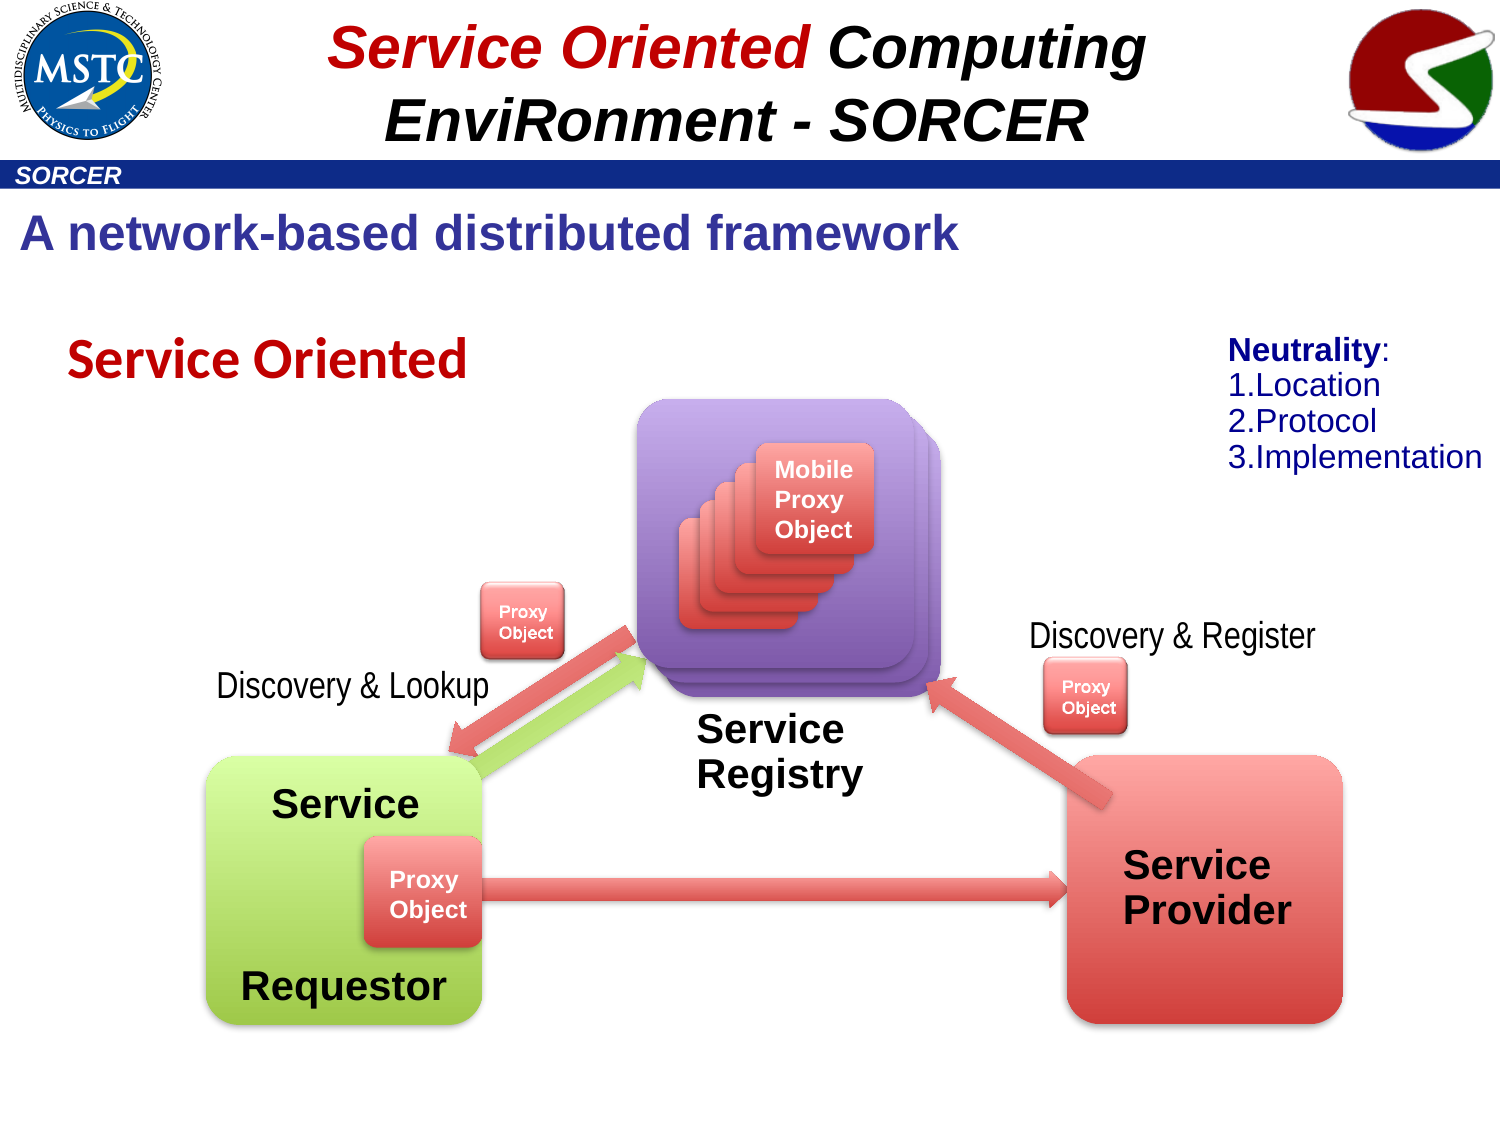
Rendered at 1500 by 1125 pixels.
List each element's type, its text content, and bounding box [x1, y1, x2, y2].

text_box [735, 462, 854, 575]
text_box Proxy Object [374, 856, 483, 931]
text_box [363, 836, 483, 948]
text_box [676, 440, 941, 698]
text_box [715, 481, 834, 593]
text_box Requestor [225, 956, 462, 1017]
picture [1347, 7, 1495, 154]
text_box Service Registry [681, 700, 879, 805]
text_box Discovery & Register [1014, 603, 1332, 664]
text_box [679, 517, 797, 629]
text_box Discovery & Lookup [201, 653, 505, 714]
text_box Service Provider [1108, 836, 1308, 942]
text_box Service Oriented [52, 312, 484, 398]
text_box [926, 677, 1113, 810]
picture [474, 578, 571, 669]
text_box [663, 419, 929, 683]
text_box [699, 500, 818, 612]
text_box A network-based distributed framework [4, 199, 975, 269]
text_box Service [256, 775, 435, 835]
text_box Neutrality: Location Protocol Implementation [1213, 324, 1499, 520]
text_box [1066, 755, 1344, 1025]
text_box [636, 398, 914, 668]
picture [1037, 653, 1133, 744]
text_box [488, 870, 1060, 909]
text_box Service Oriented Computing EnviRonment - SORCER [212, 0, 1263, 161]
text_box [448, 625, 633, 756]
text_box Mobile Proxy Object [755, 442, 875, 554]
picture [12, 0, 163, 148]
text_box [470, 652, 645, 778]
text_box [205, 755, 483, 1025]
